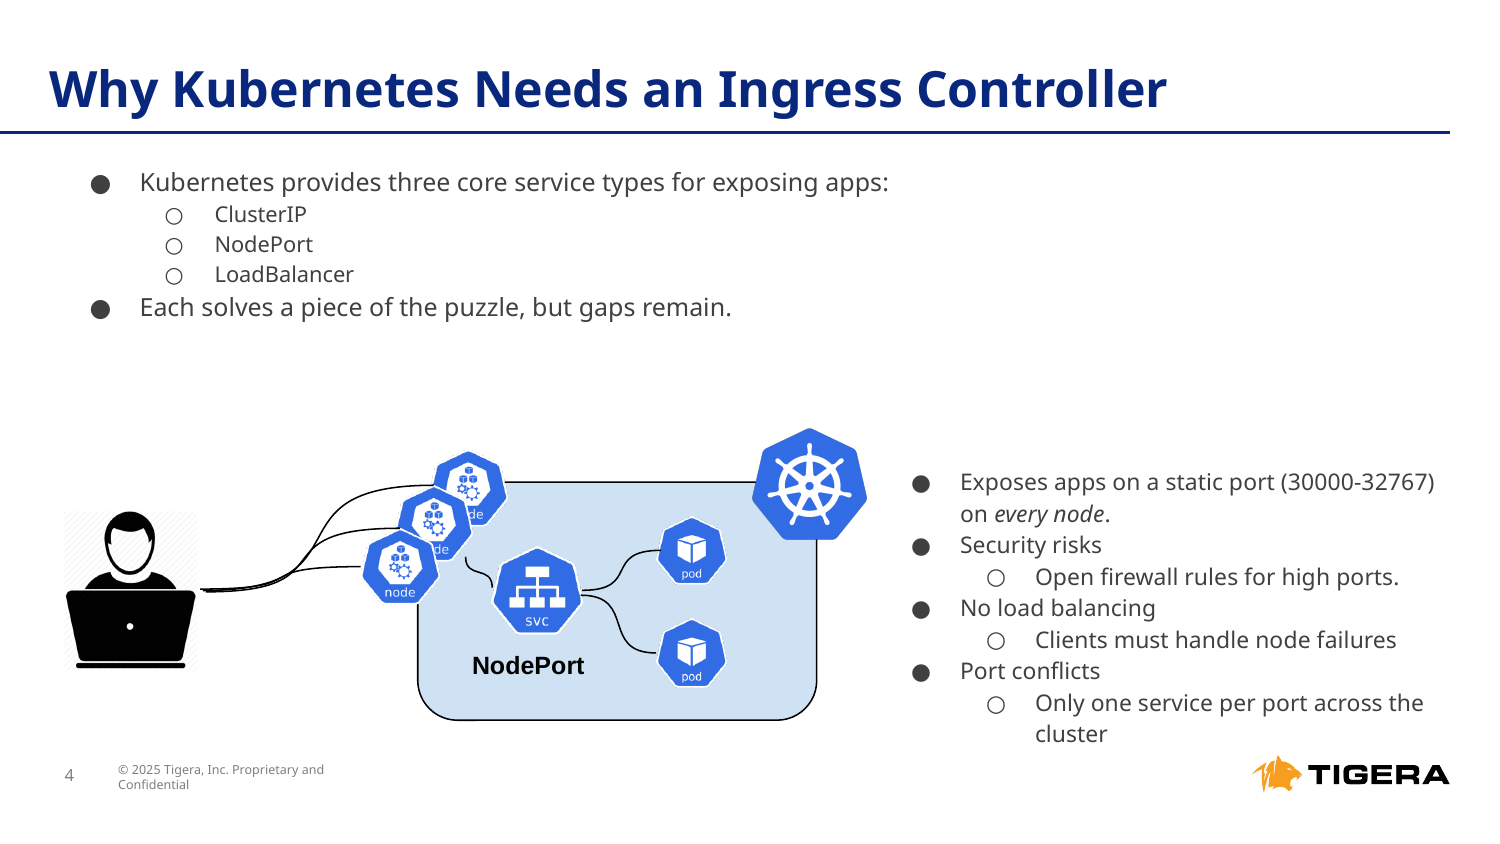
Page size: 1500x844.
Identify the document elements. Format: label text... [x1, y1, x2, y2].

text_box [62, 422, 1461, 763]
text_box Kubernetes provides three core service types for exposing apps: ClusterIP NodePort LoadBalancer Each solves a piece of the puzzle, but gaps remain. [49, 147, 1438, 337]
picture [1251, 763, 1450, 794]
title Why Kubernetes Needs an Ingress Controller [49, 35, 1425, 117]
